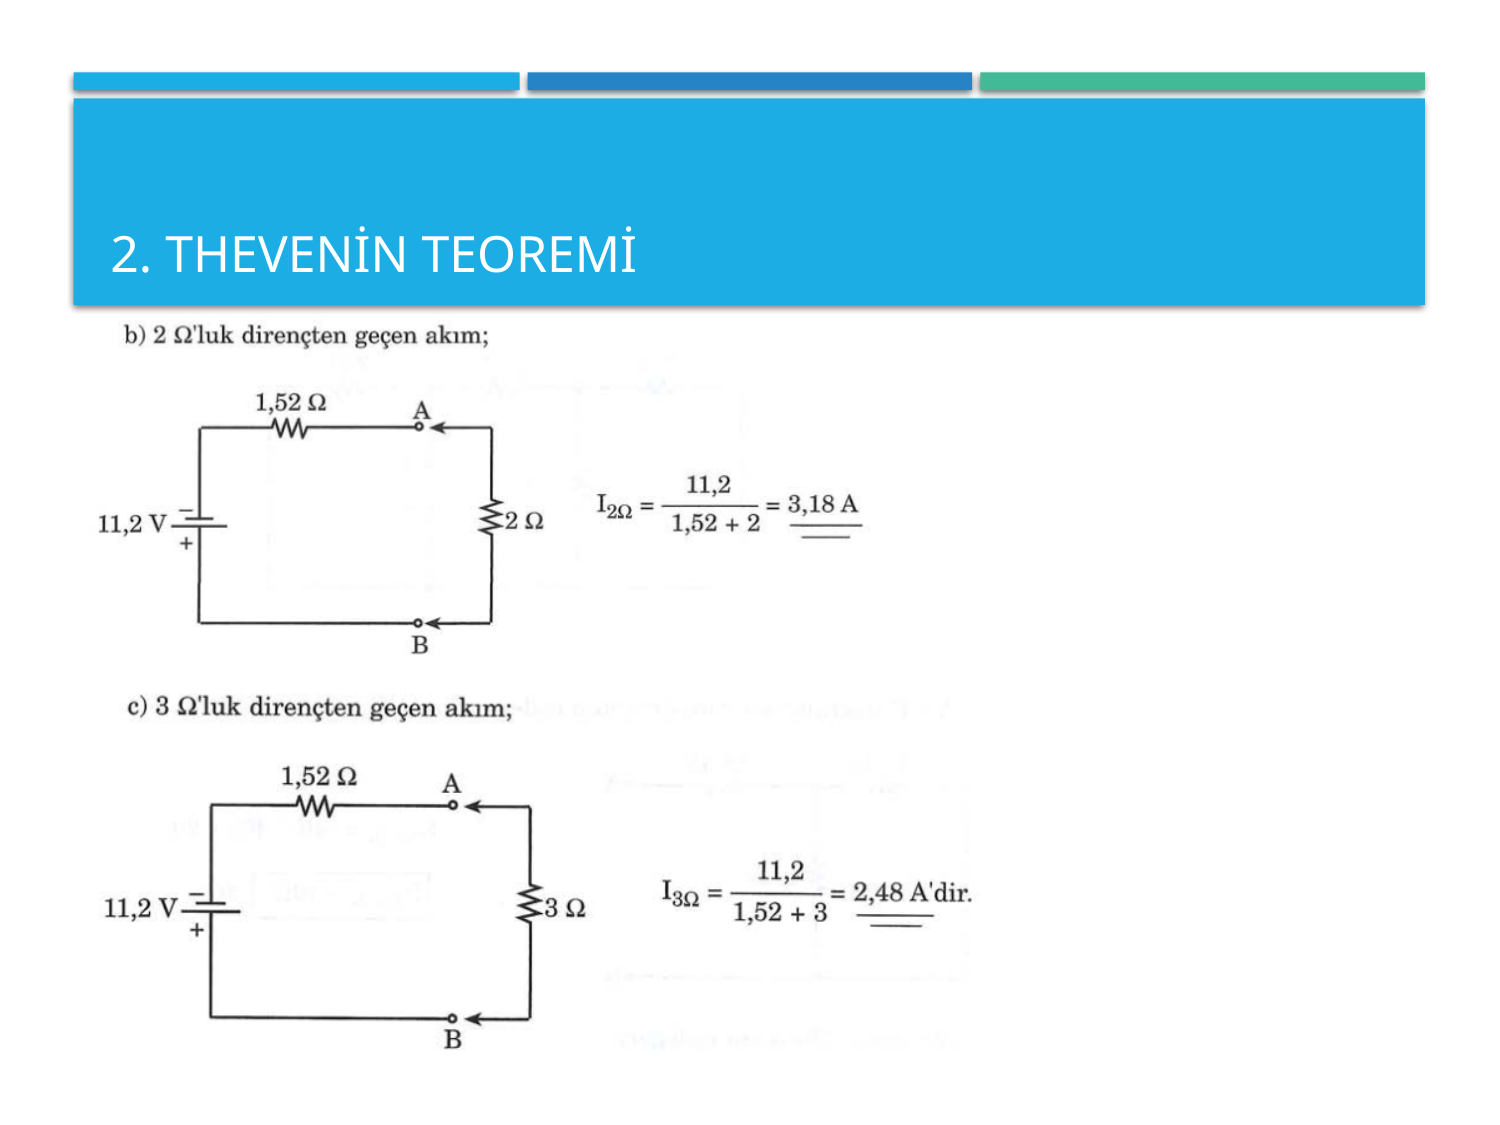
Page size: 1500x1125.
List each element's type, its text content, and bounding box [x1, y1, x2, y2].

picture [78, 678, 988, 1053]
title 2. thevenin teoremi [95, 112, 1406, 291]
picture [78, 316, 878, 659]
